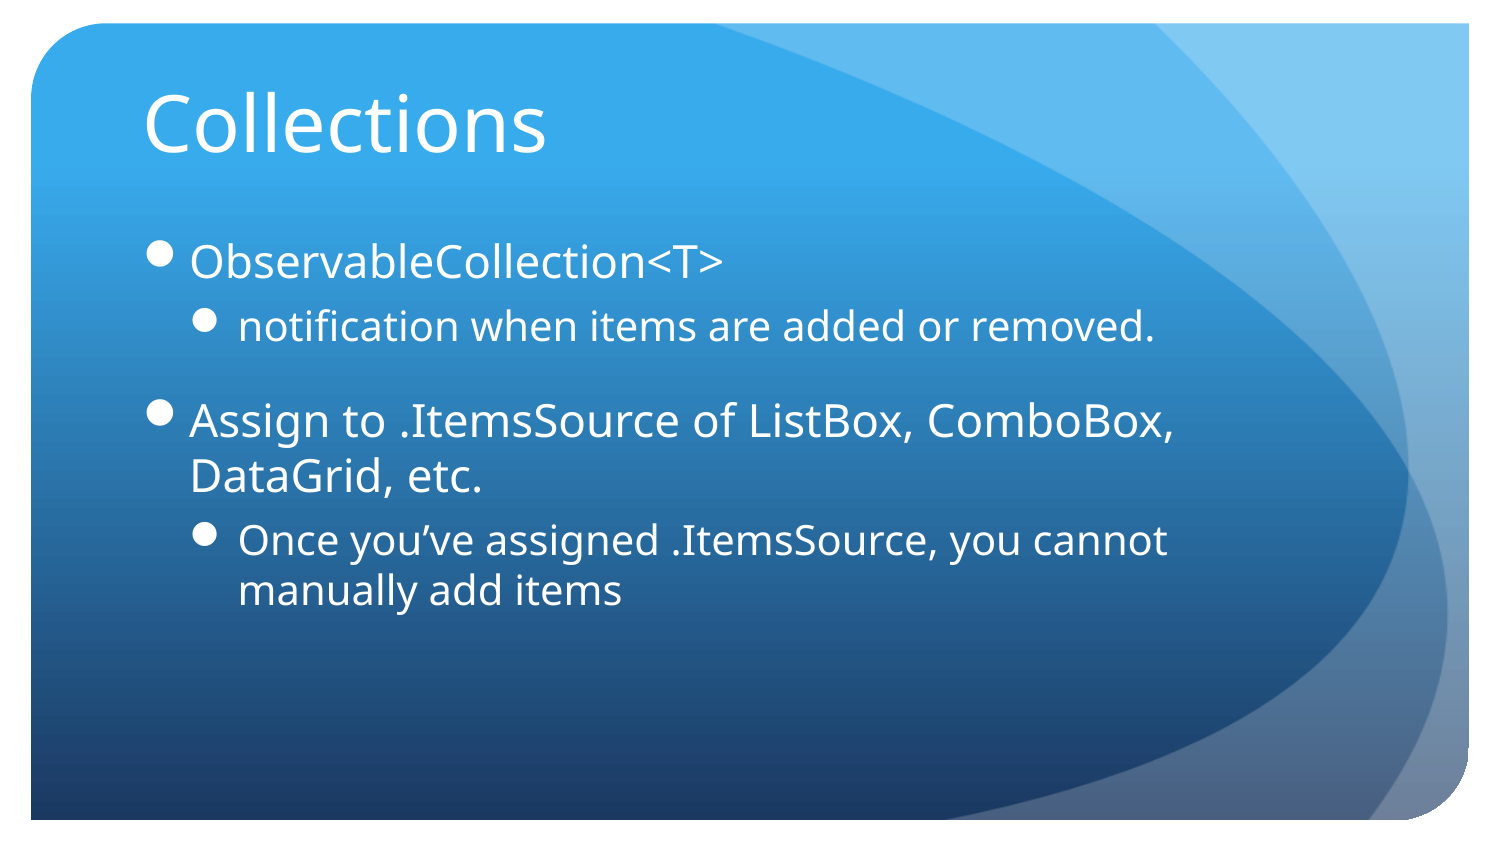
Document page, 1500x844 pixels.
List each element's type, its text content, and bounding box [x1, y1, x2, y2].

title Collections [127, 46, 1372, 176]
picture [24, 22, 1473, 821]
list ObservableCollection<T> notification when items are added or removed. Assign to .ItemsSource of ListBox, ComboBox, DataGrid, etc. Once you’ve assigned .ItemsSource, you cannot manually add items [127, 225, 1372, 743]
